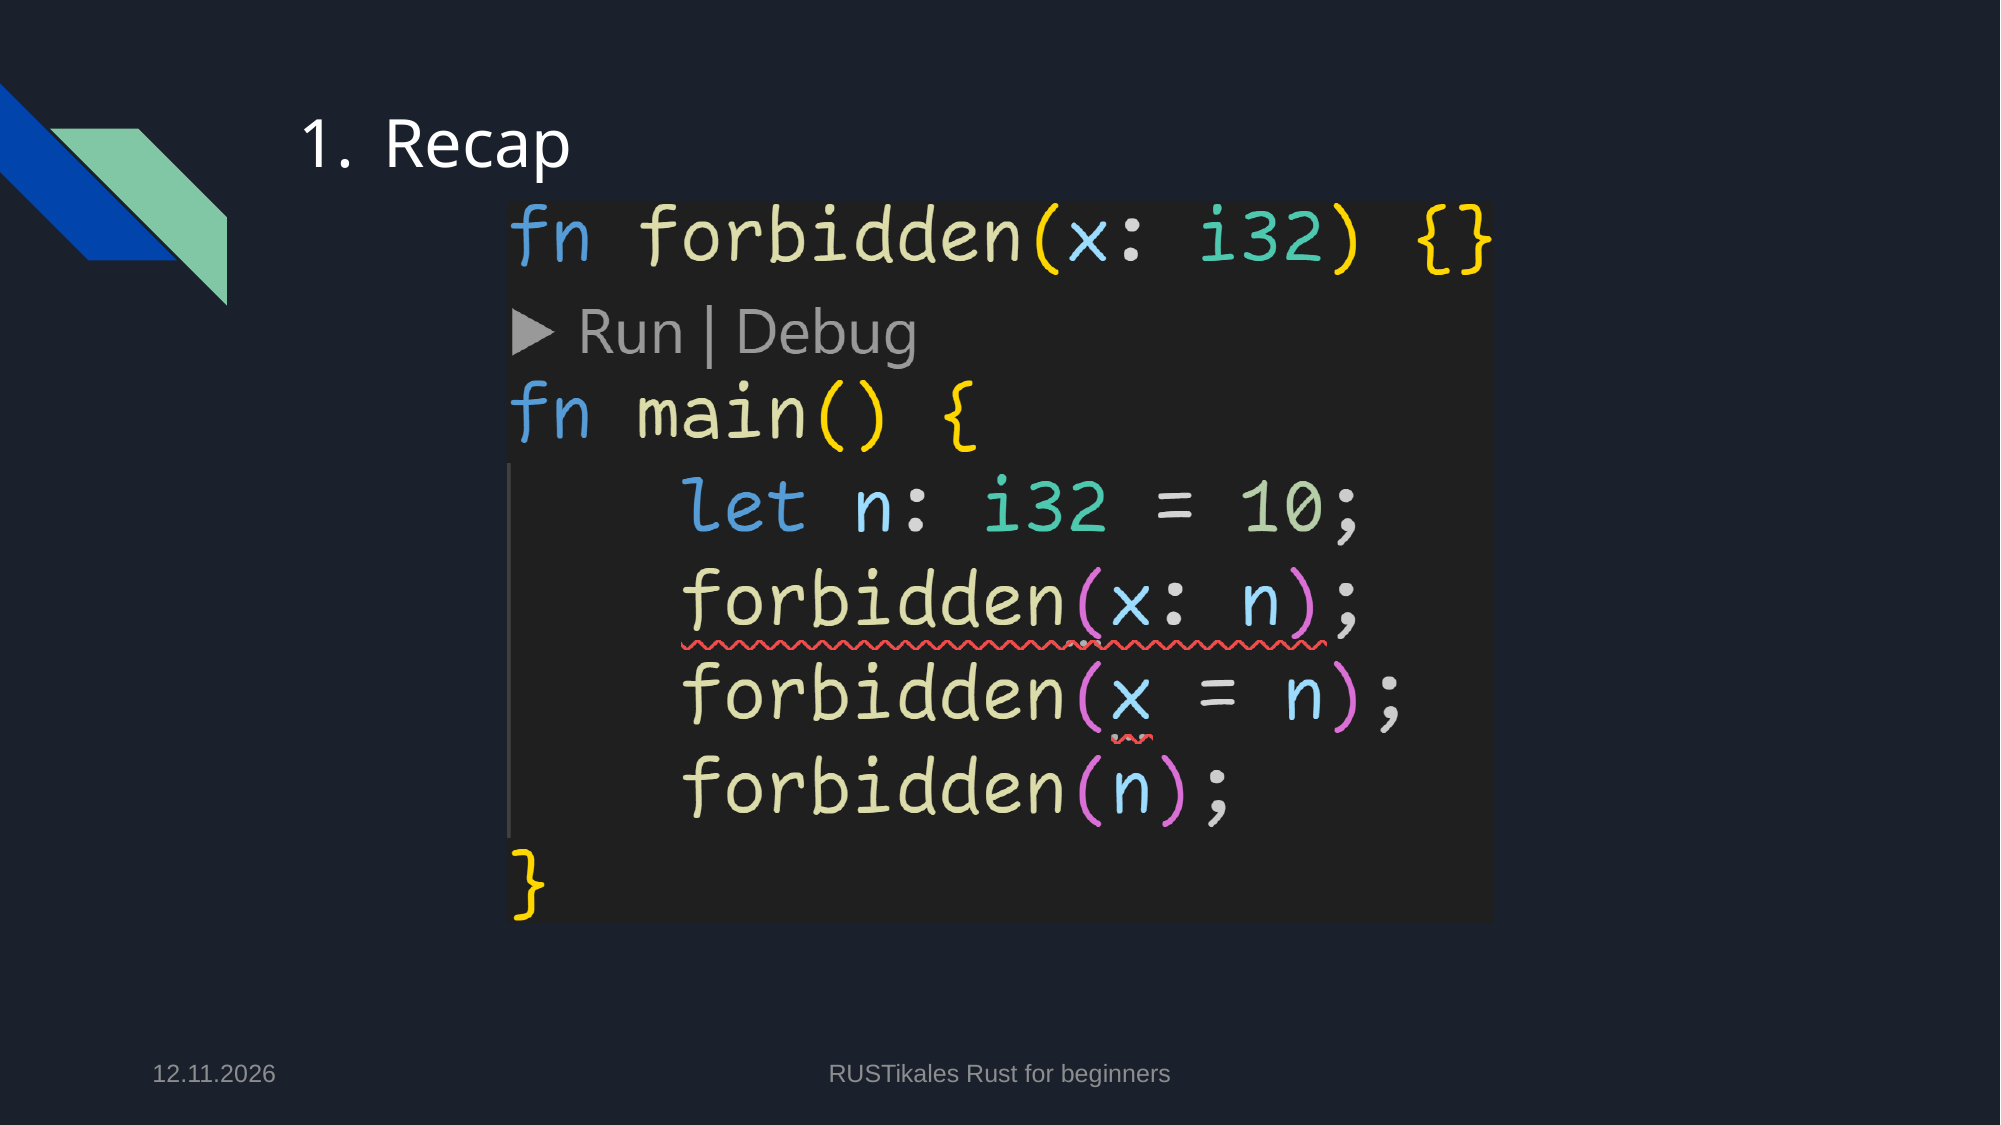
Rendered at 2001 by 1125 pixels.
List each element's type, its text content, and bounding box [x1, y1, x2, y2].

title Recap [283, 86, 1824, 287]
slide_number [137, 1042, 588, 1103]
picture [507, 200, 1493, 924]
footer RUSTikales Rust for beginners [662, 1042, 1338, 1103]
